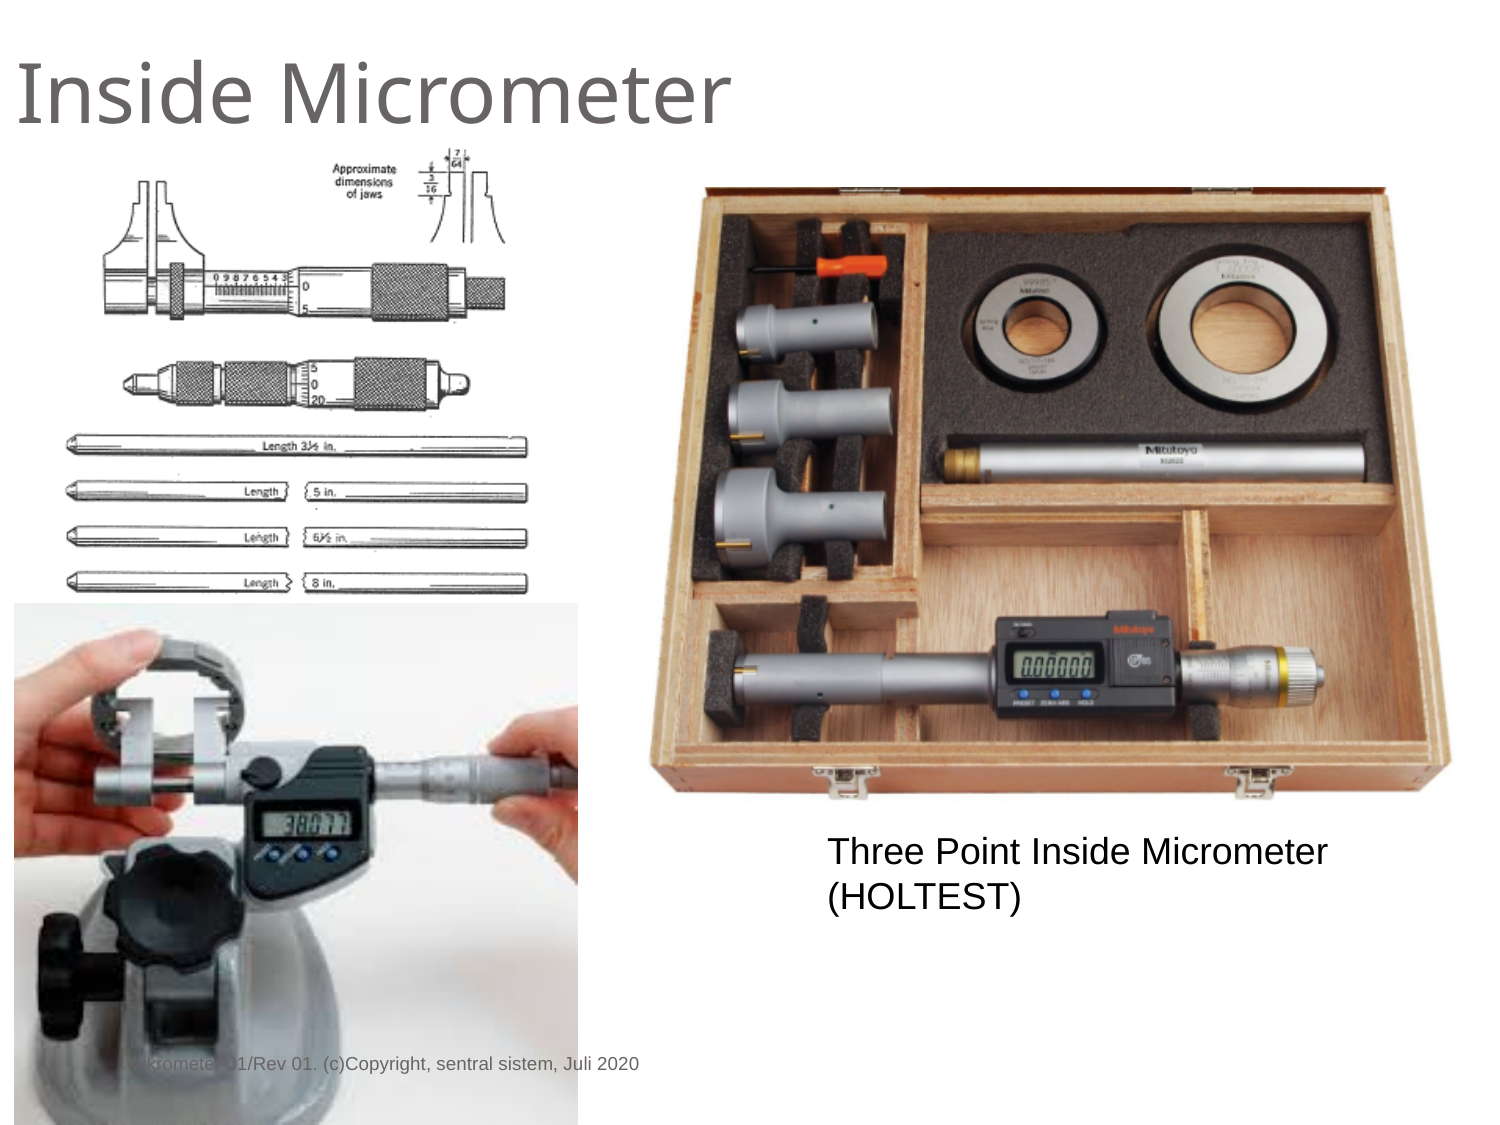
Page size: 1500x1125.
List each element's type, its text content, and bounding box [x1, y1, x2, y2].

picture [13, 602, 578, 1125]
picture [635, 187, 1463, 808]
text_box Three Point Inside Micrometer (HOLTEST) [812, 819, 1500, 924]
footer Mikrometer 01/Rev 01. (c)Copyright, sentral sistem, Juli 2020 [582, 1037, 763, 1088]
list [56, 141, 536, 601]
title Inside Micrometer [0, 0, 750, 188]
